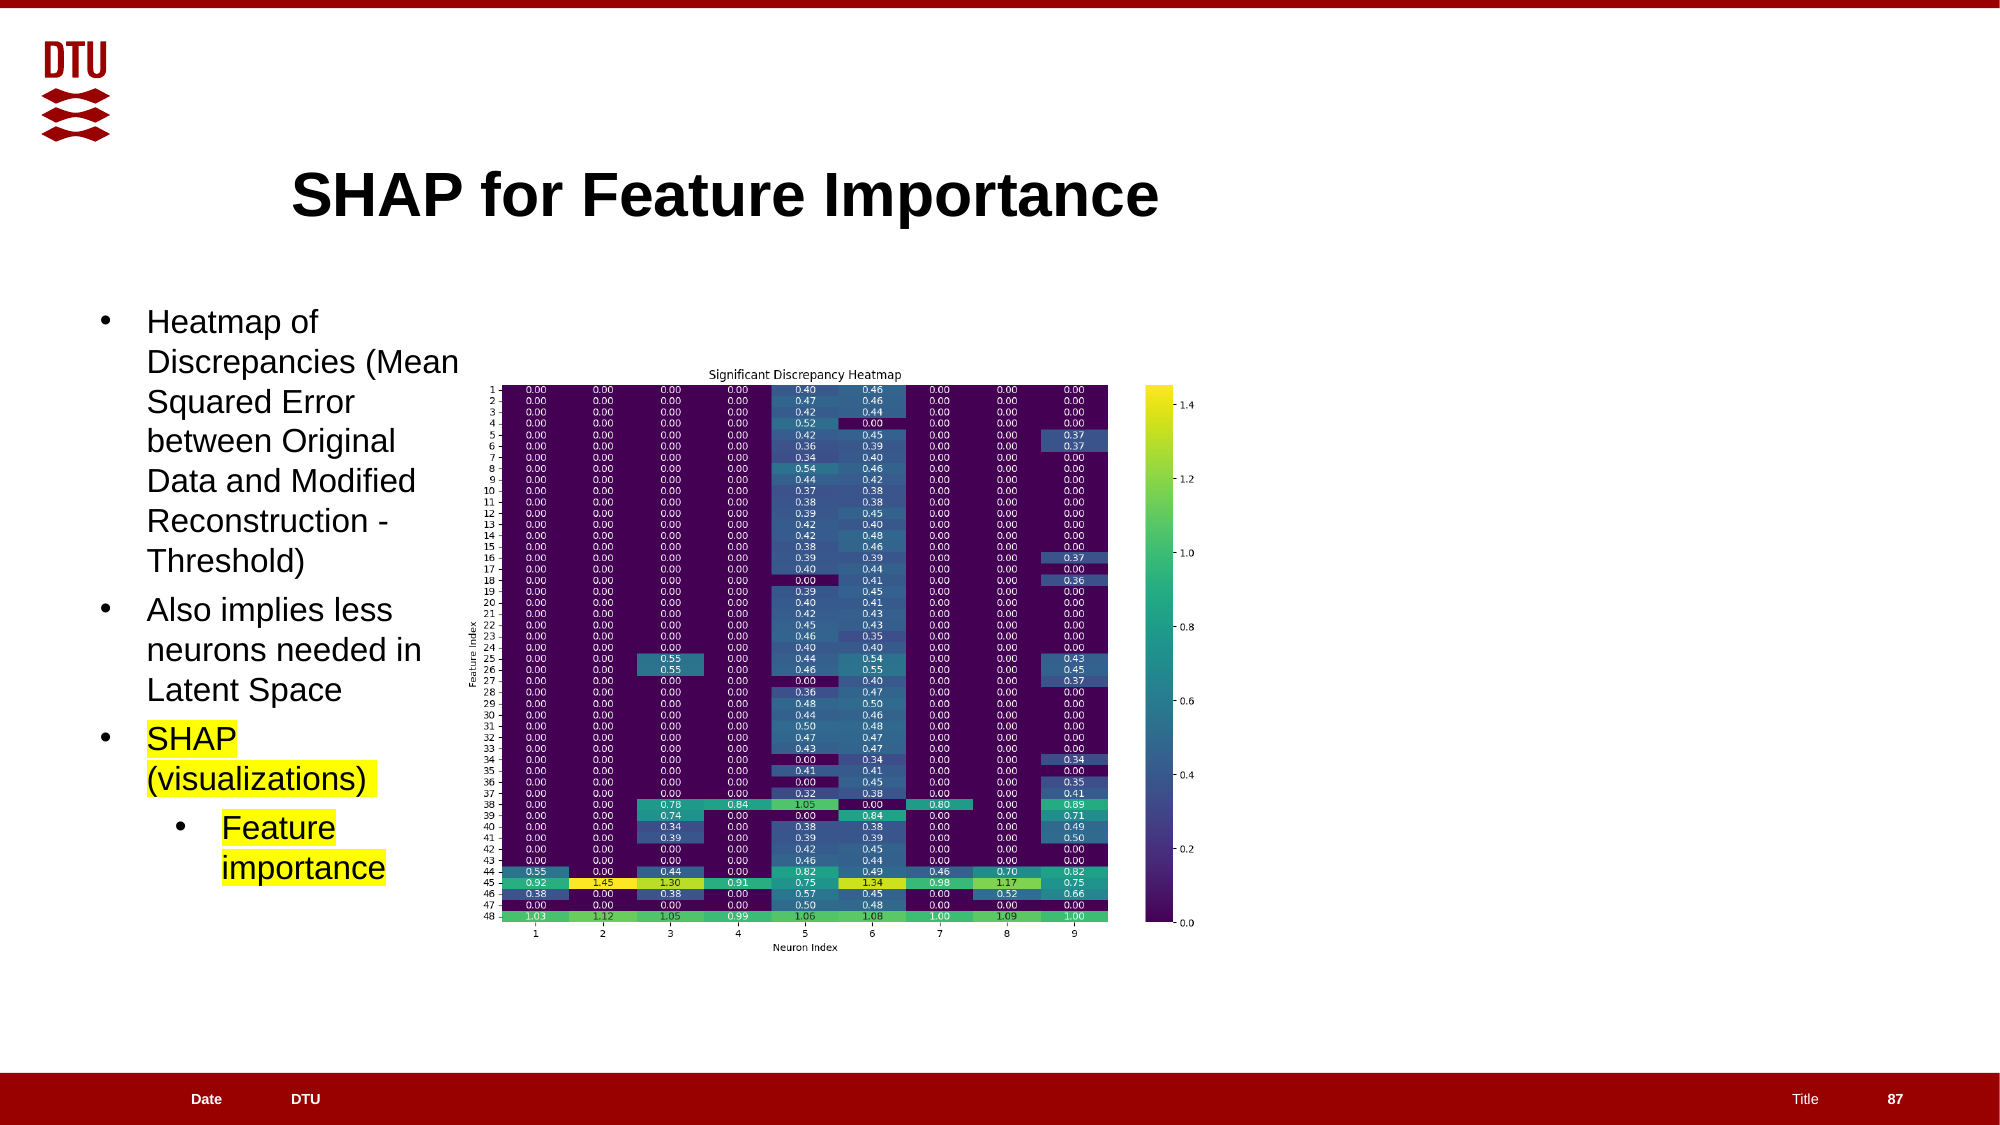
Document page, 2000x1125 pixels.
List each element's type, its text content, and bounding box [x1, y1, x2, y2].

title SHAP for Feature Importance [291, 69, 1819, 230]
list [462, 362, 1201, 959]
slide_number 87 [1887, 1073, 1959, 1125]
text_box Heatmap of Discrepancies (Mean Squared Error between Original Data and Modified Reconstruction - Threshold) Also implies less neurons needed in Latent Space SHAP (visualizations) Feature importance [99, 299, 463, 935]
